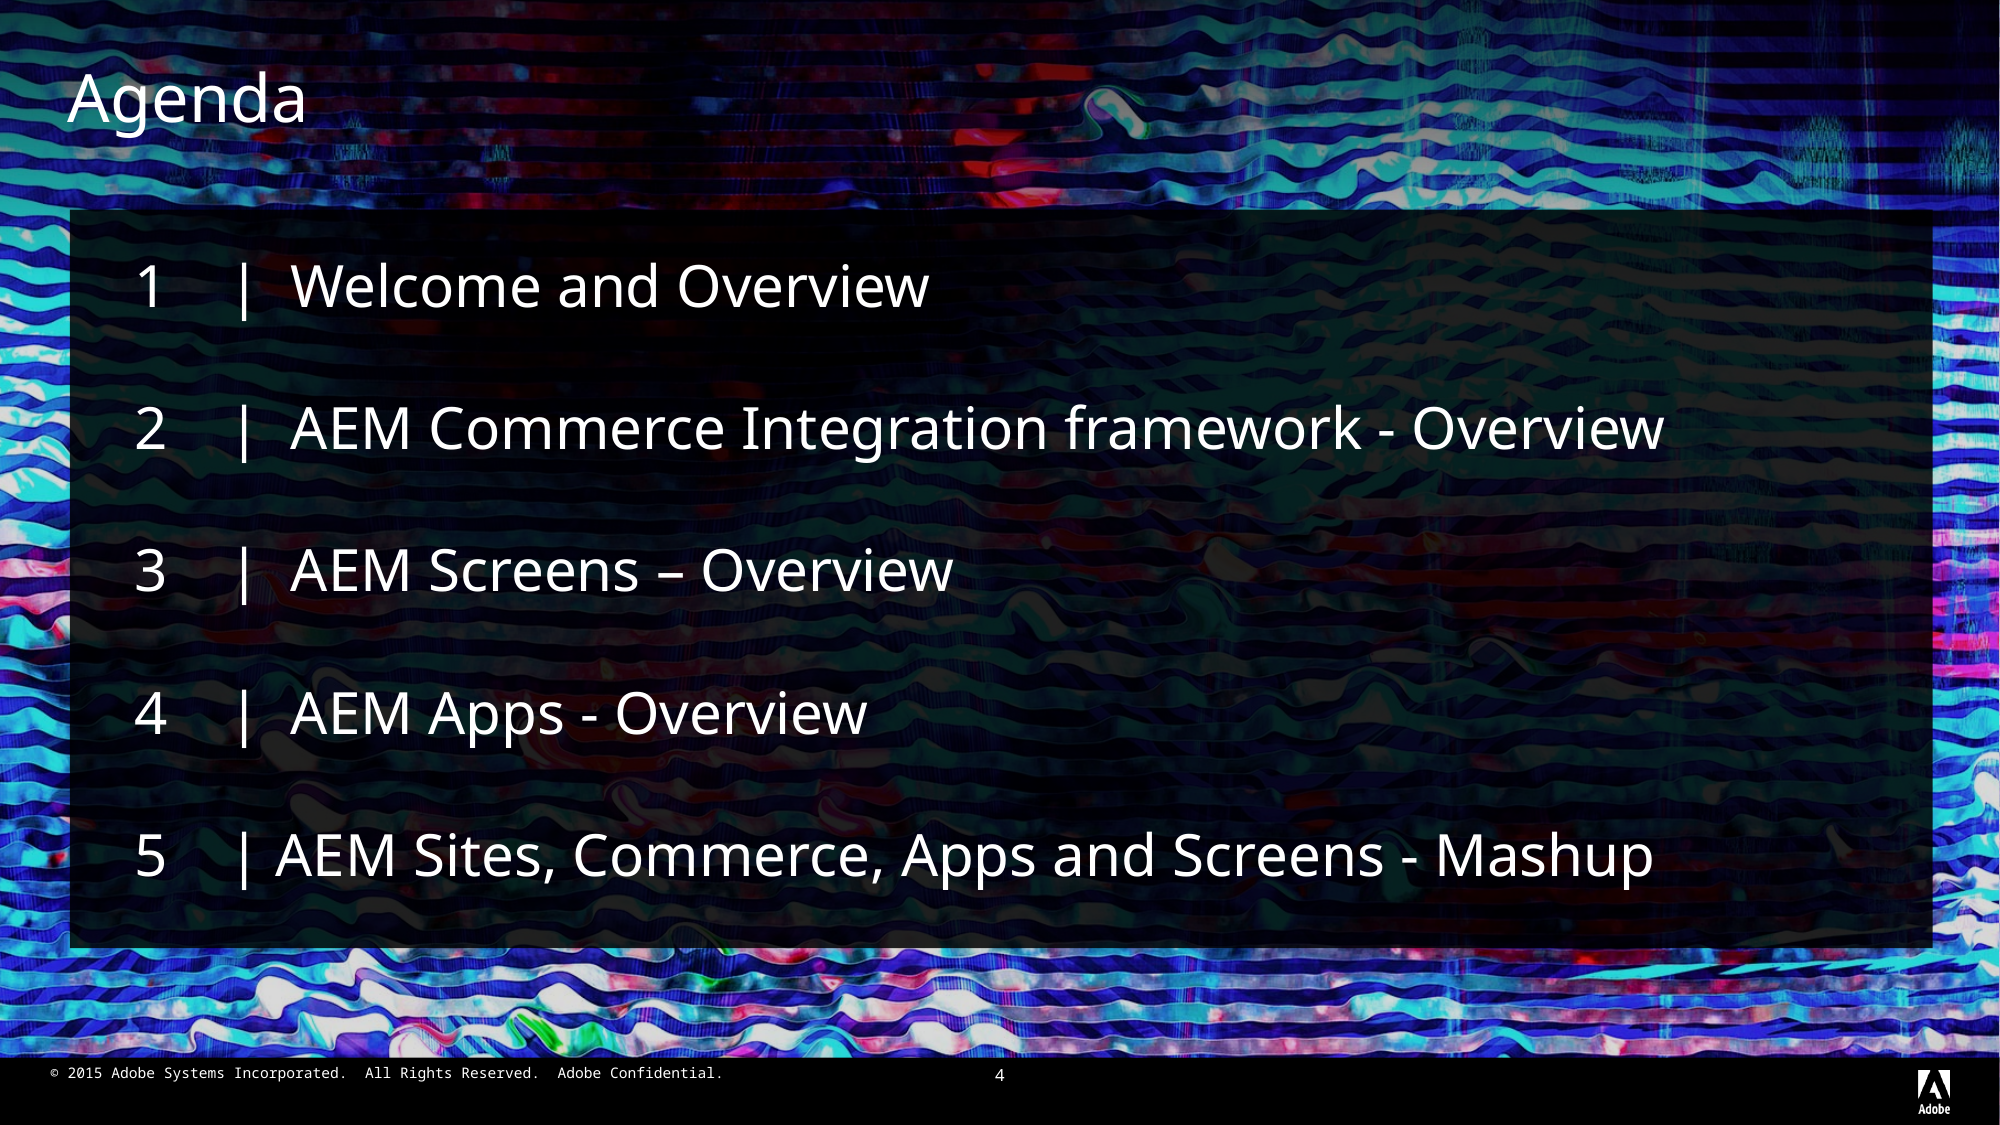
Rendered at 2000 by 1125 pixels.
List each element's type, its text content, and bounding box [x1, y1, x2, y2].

title Agenda [49, 47, 1950, 145]
text_box 3 | AEM Screens – Overview [134, 508, 1683, 629]
text_box 1 | Welcome and Overview [134, 223, 1734, 345]
text_box 4 | AEM Apps - Overview [134, 650, 1683, 772]
slide_number 4 [916, 1062, 1083, 1091]
text_box 2 | AEM Commerce Integration framework - Overview [134, 365, 1683, 487]
picture [0, 0, 2000, 1057]
text_box 5 | AEM Sites, Commerce, Apps and Screens - Mashup [134, 792, 1683, 914]
picture [1918, 1070, 1950, 1114]
